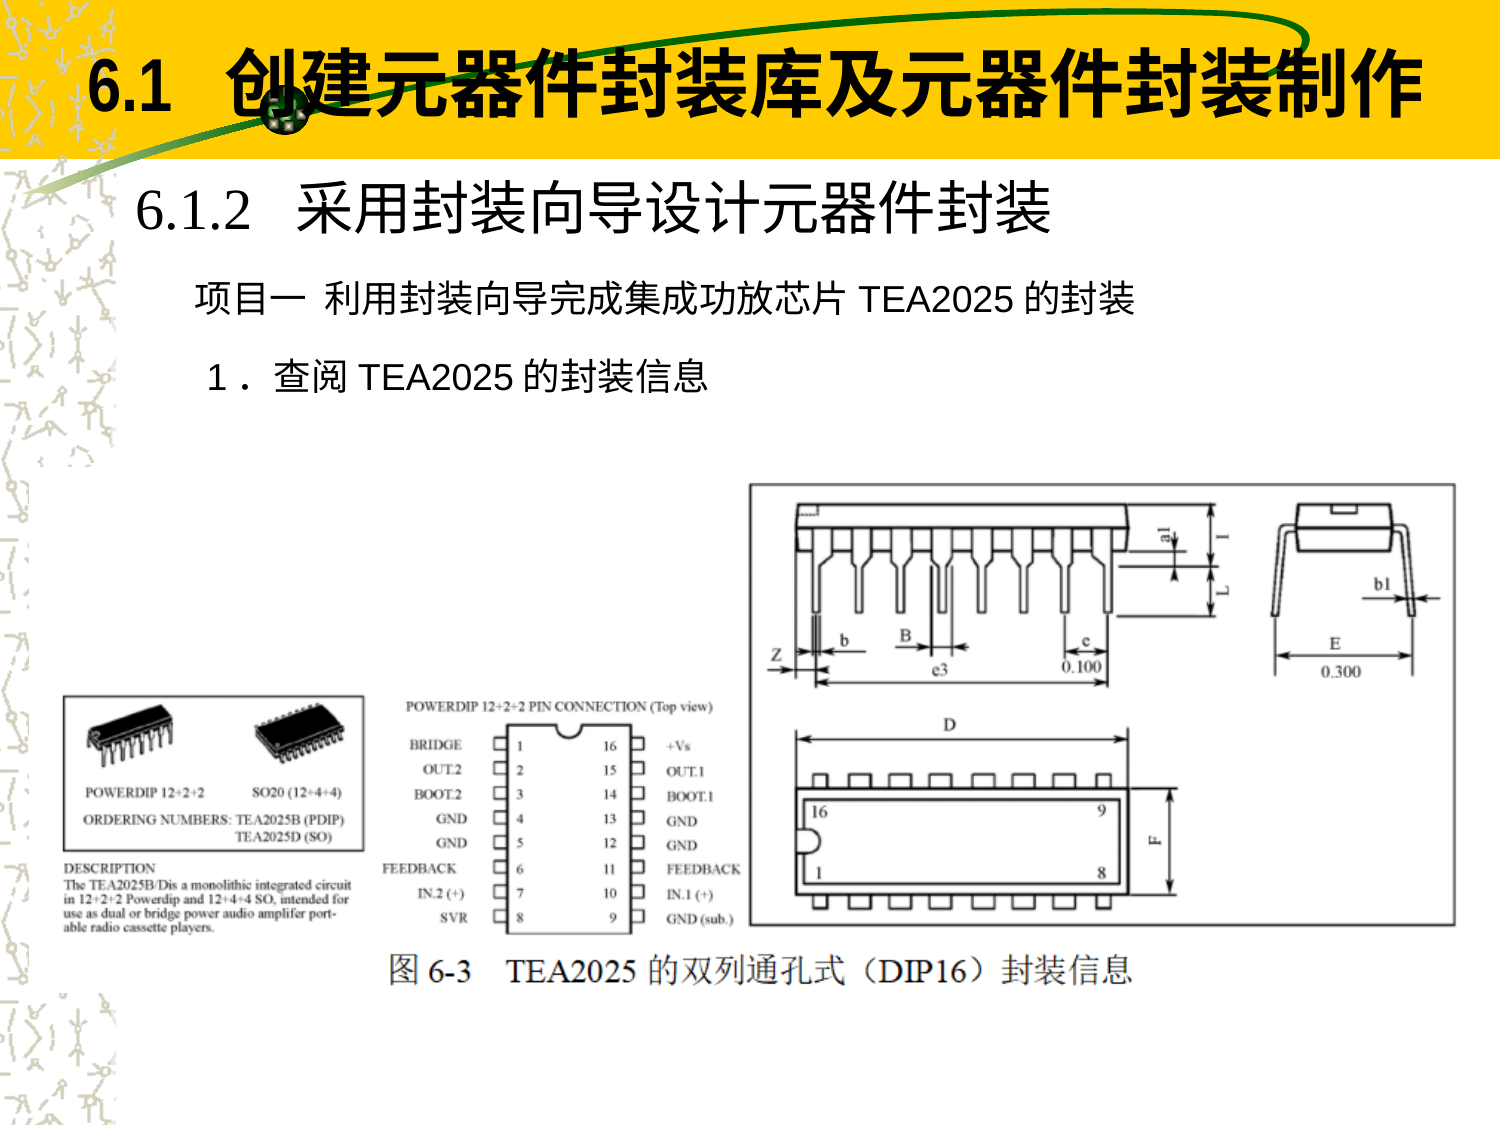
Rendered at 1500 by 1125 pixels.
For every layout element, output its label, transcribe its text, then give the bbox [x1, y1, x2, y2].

text_box 6.1.2 采用封装向导设计元器件封装 [76, 164, 1406, 249]
picture [0, 0, 1471, 1125]
text_box 1．查阅TEA2025的封装信息 [147, 345, 981, 405]
text_box 6.1 创建元器件封装库及元器件封装制作 [51, 0, 1461, 164]
text_box 项目一 利用封装向导完成集成功放芯片TEA2025的封装 [135, 267, 1415, 327]
